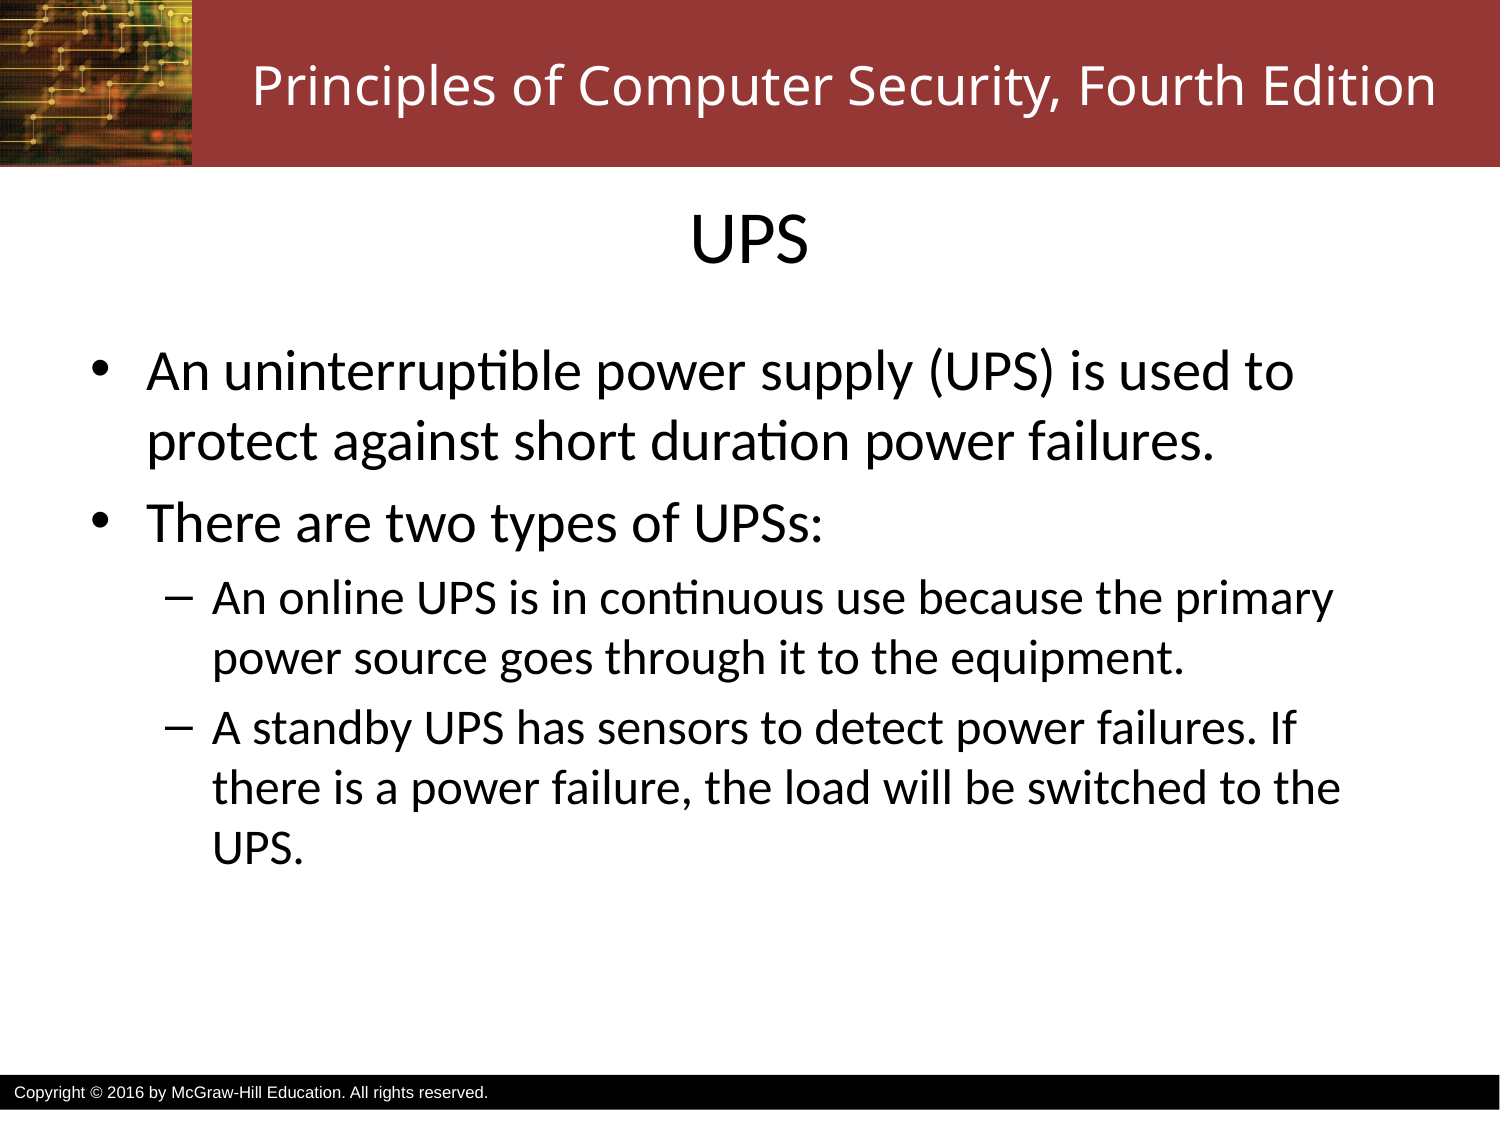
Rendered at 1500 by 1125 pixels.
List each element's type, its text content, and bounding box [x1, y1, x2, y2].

title UPS [75, 181, 1425, 324]
list An uninterruptible power supply (UPS) is used to protect against short duration power failures. There are two types of UPSs: An online UPS is in continuous use because the primary power source goes through it to the equipment. A standby UPS has sensors to detect power failures. If there is a power failure, the load will be switched to the UPS. [75, 324, 1425, 1005]
picture [0, 0, 192, 165]
